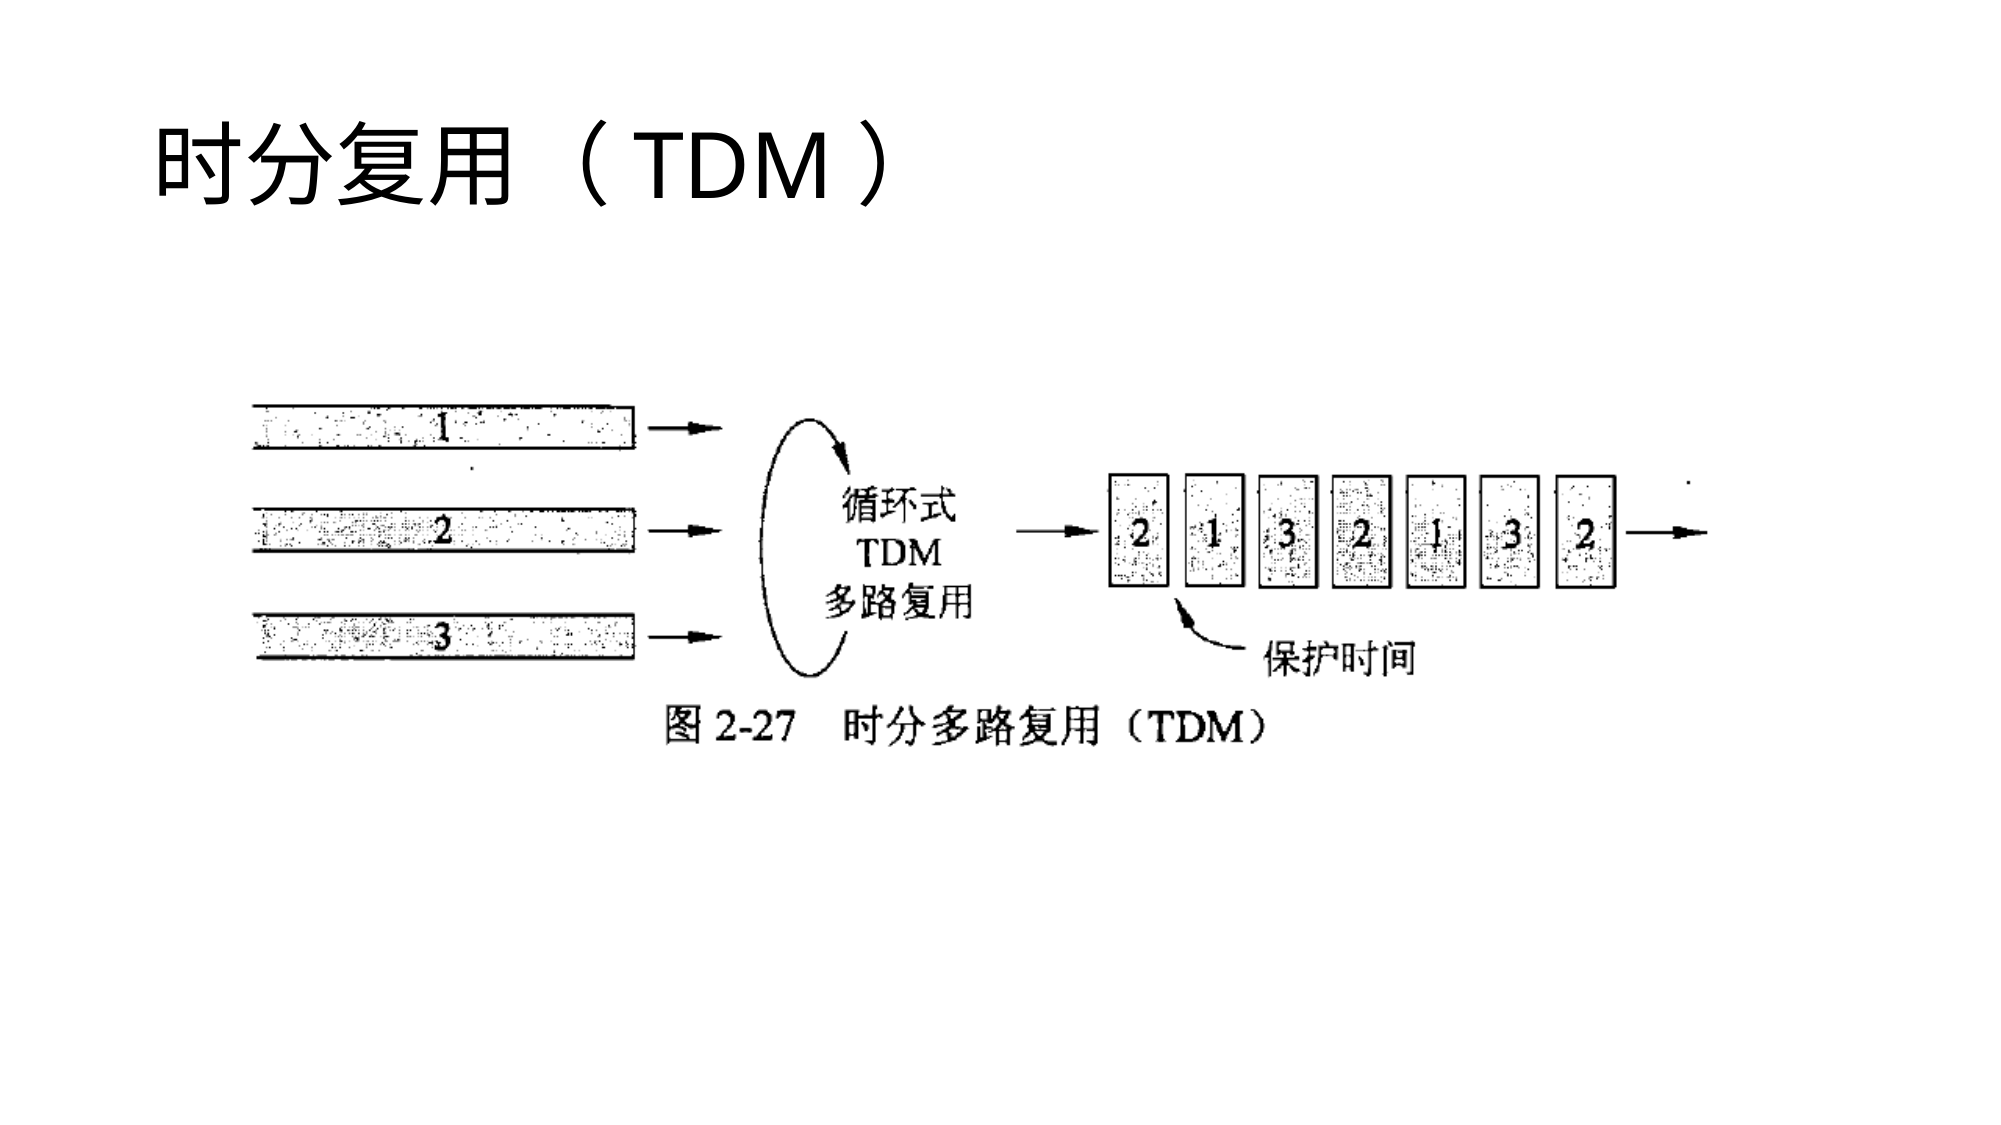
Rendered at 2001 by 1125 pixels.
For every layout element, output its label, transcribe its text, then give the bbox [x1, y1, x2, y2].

title 时分复用（TDM） [137, 59, 1863, 278]
picture [213, 375, 1806, 773]
